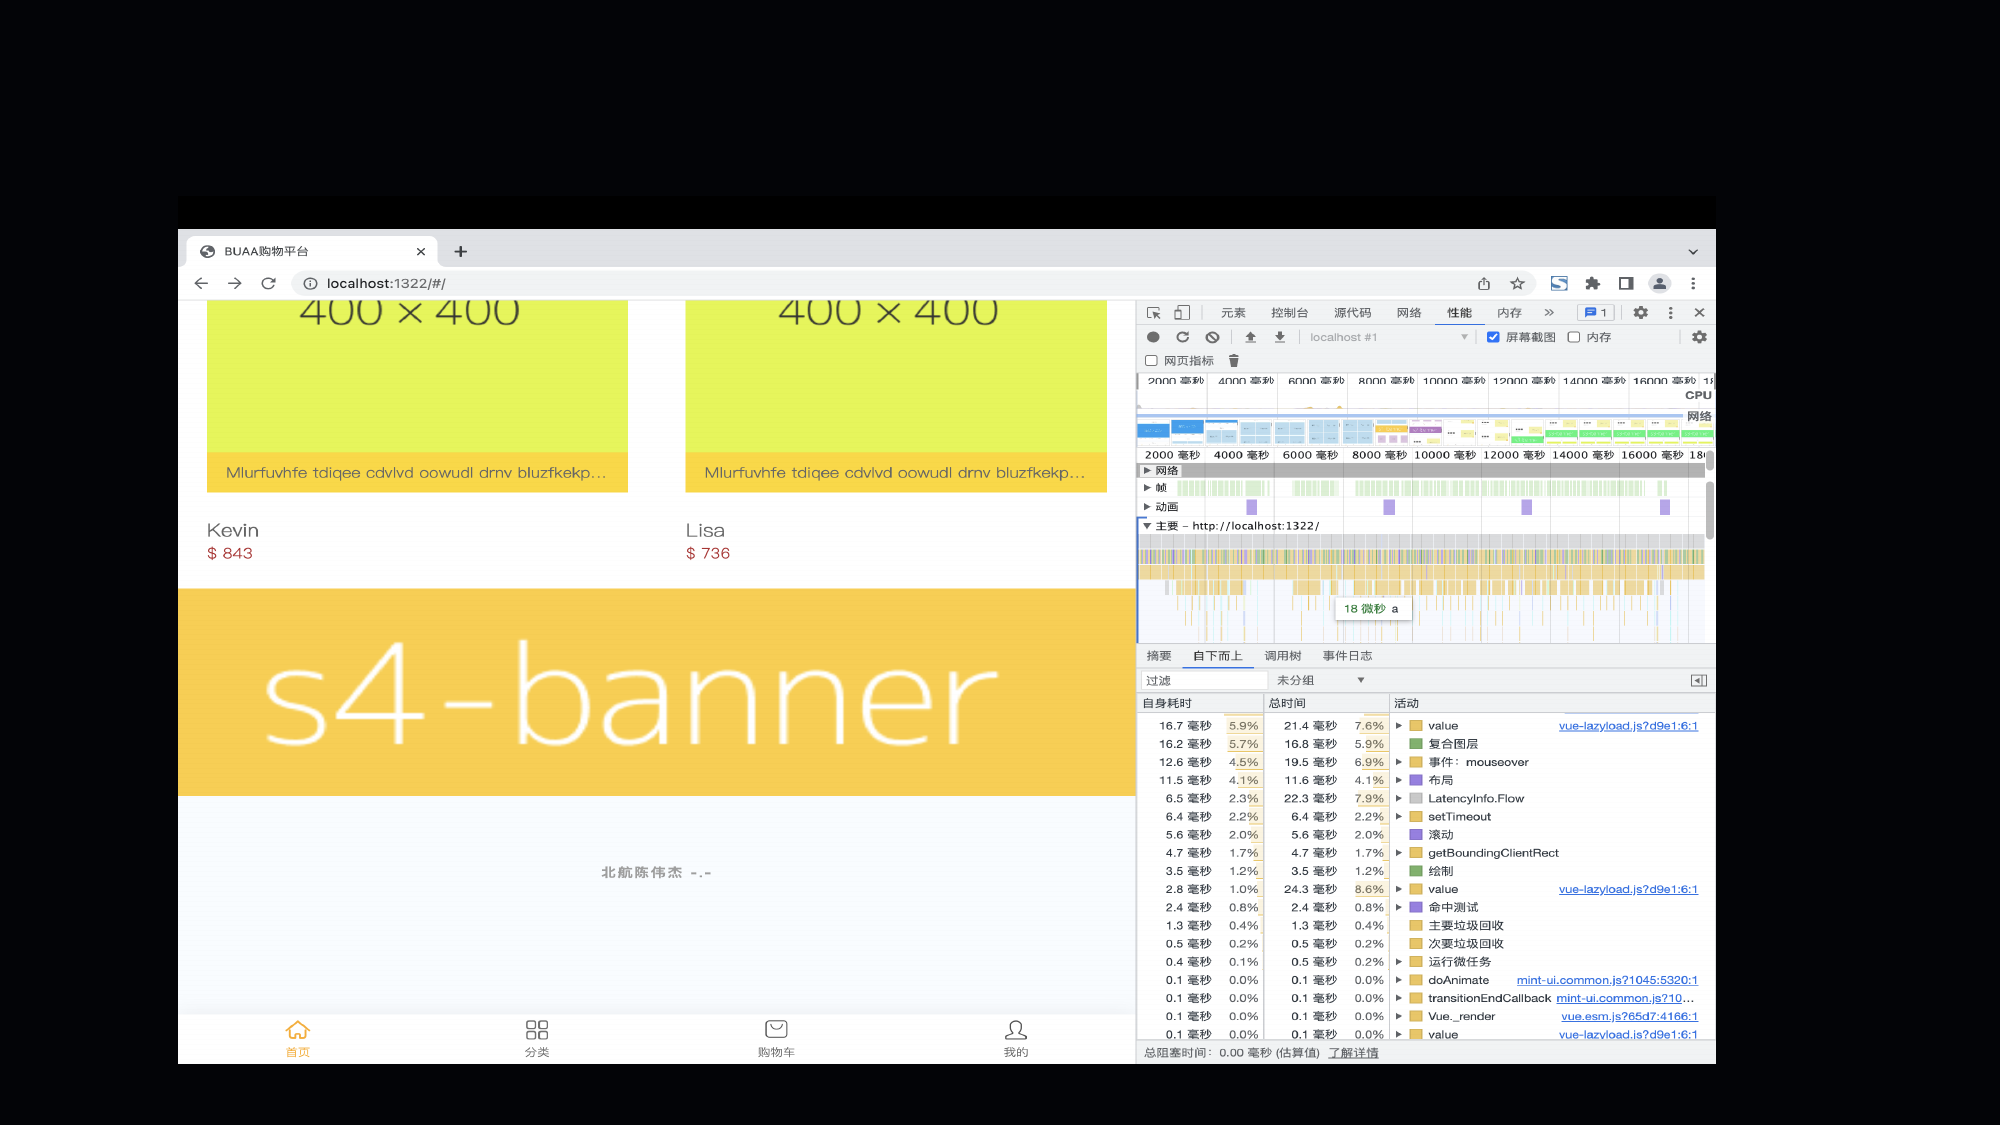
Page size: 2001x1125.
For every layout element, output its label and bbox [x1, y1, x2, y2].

list [178, 195, 1716, 1064]
